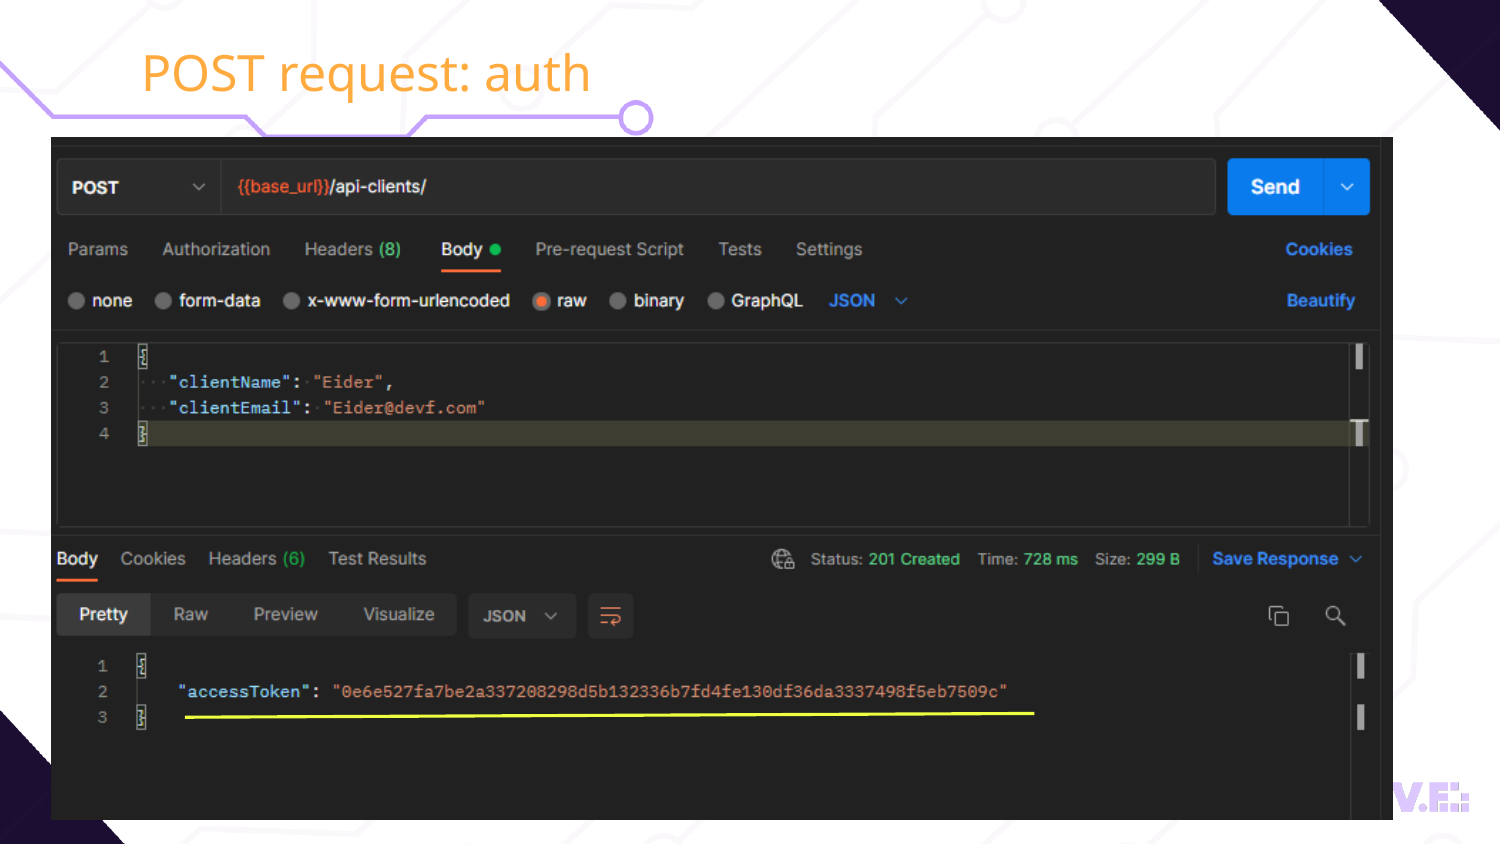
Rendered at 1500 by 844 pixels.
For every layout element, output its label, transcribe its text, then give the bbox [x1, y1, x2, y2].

picture [0, 0, 1500, 844]
title POST request: auth [51, 17, 1449, 112]
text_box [184, 713, 1035, 718]
